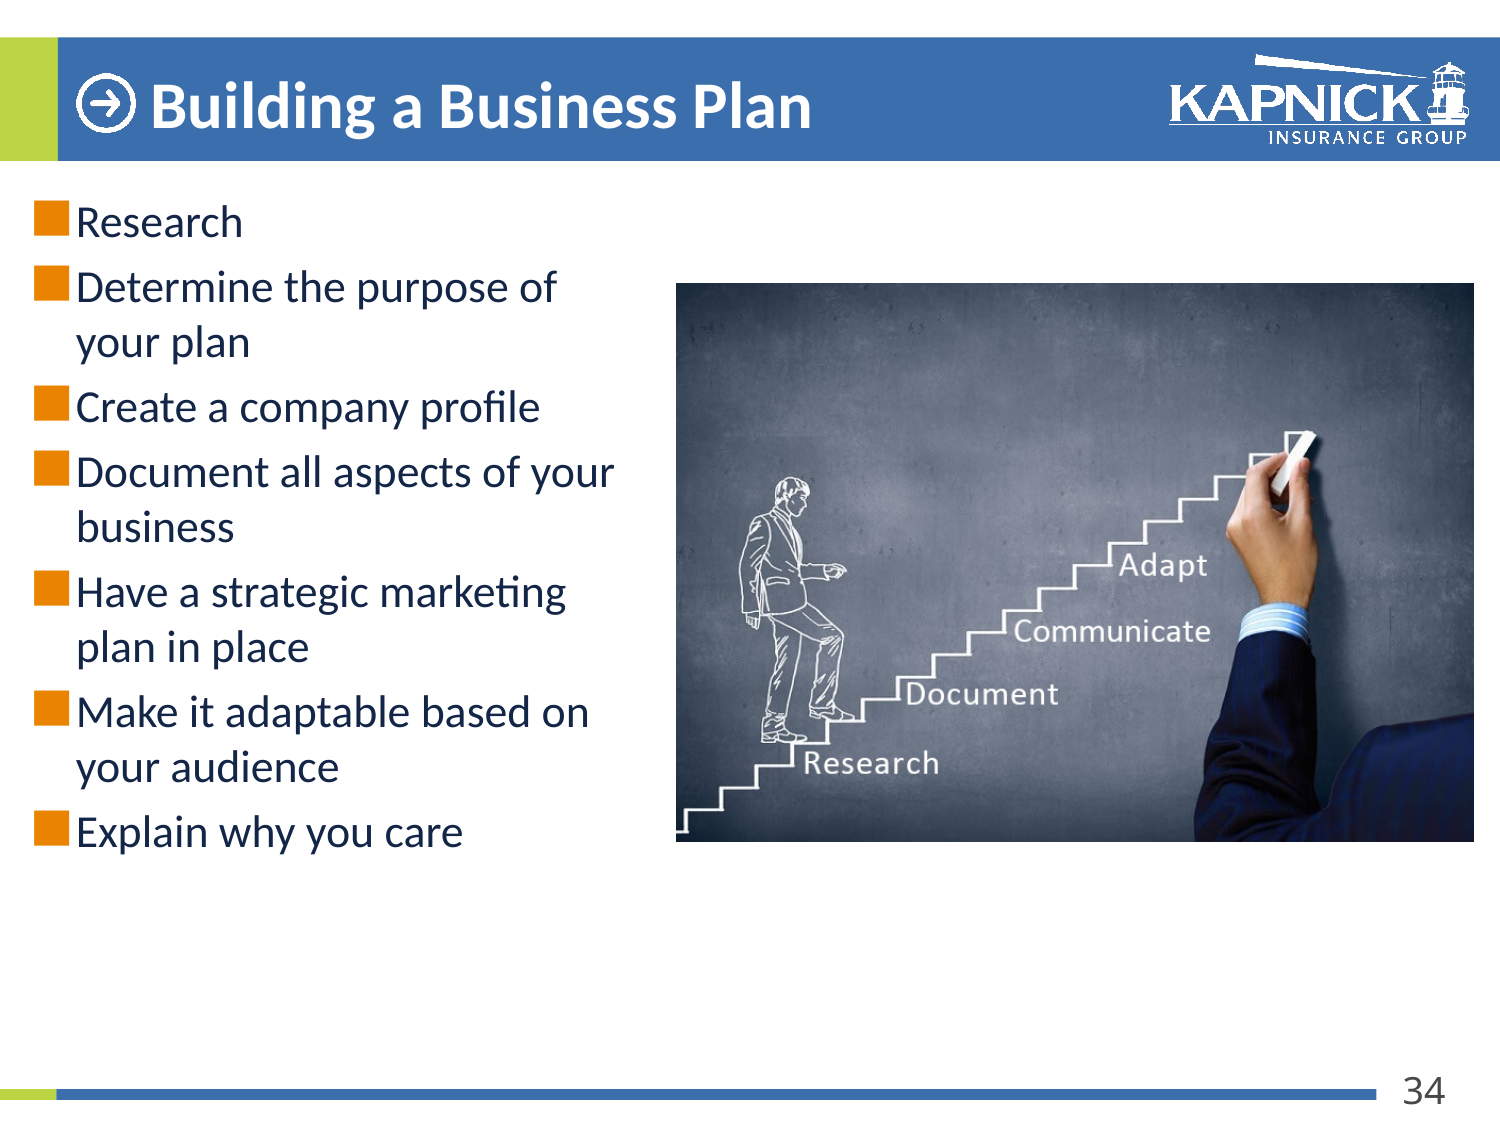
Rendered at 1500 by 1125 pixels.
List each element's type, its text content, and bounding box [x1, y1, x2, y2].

text_box Research Determine the purpose of your plan Create a company profile Document all aspects of your business Have a strategic marketing plan in place Make it adaptable based on your audience Explain why you care [30, 179, 635, 944]
picture [676, 283, 1474, 842]
picture [76, 73, 136, 133]
picture [1169, 54, 1469, 144]
title Building a Business Plan [150, 60, 1308, 175]
